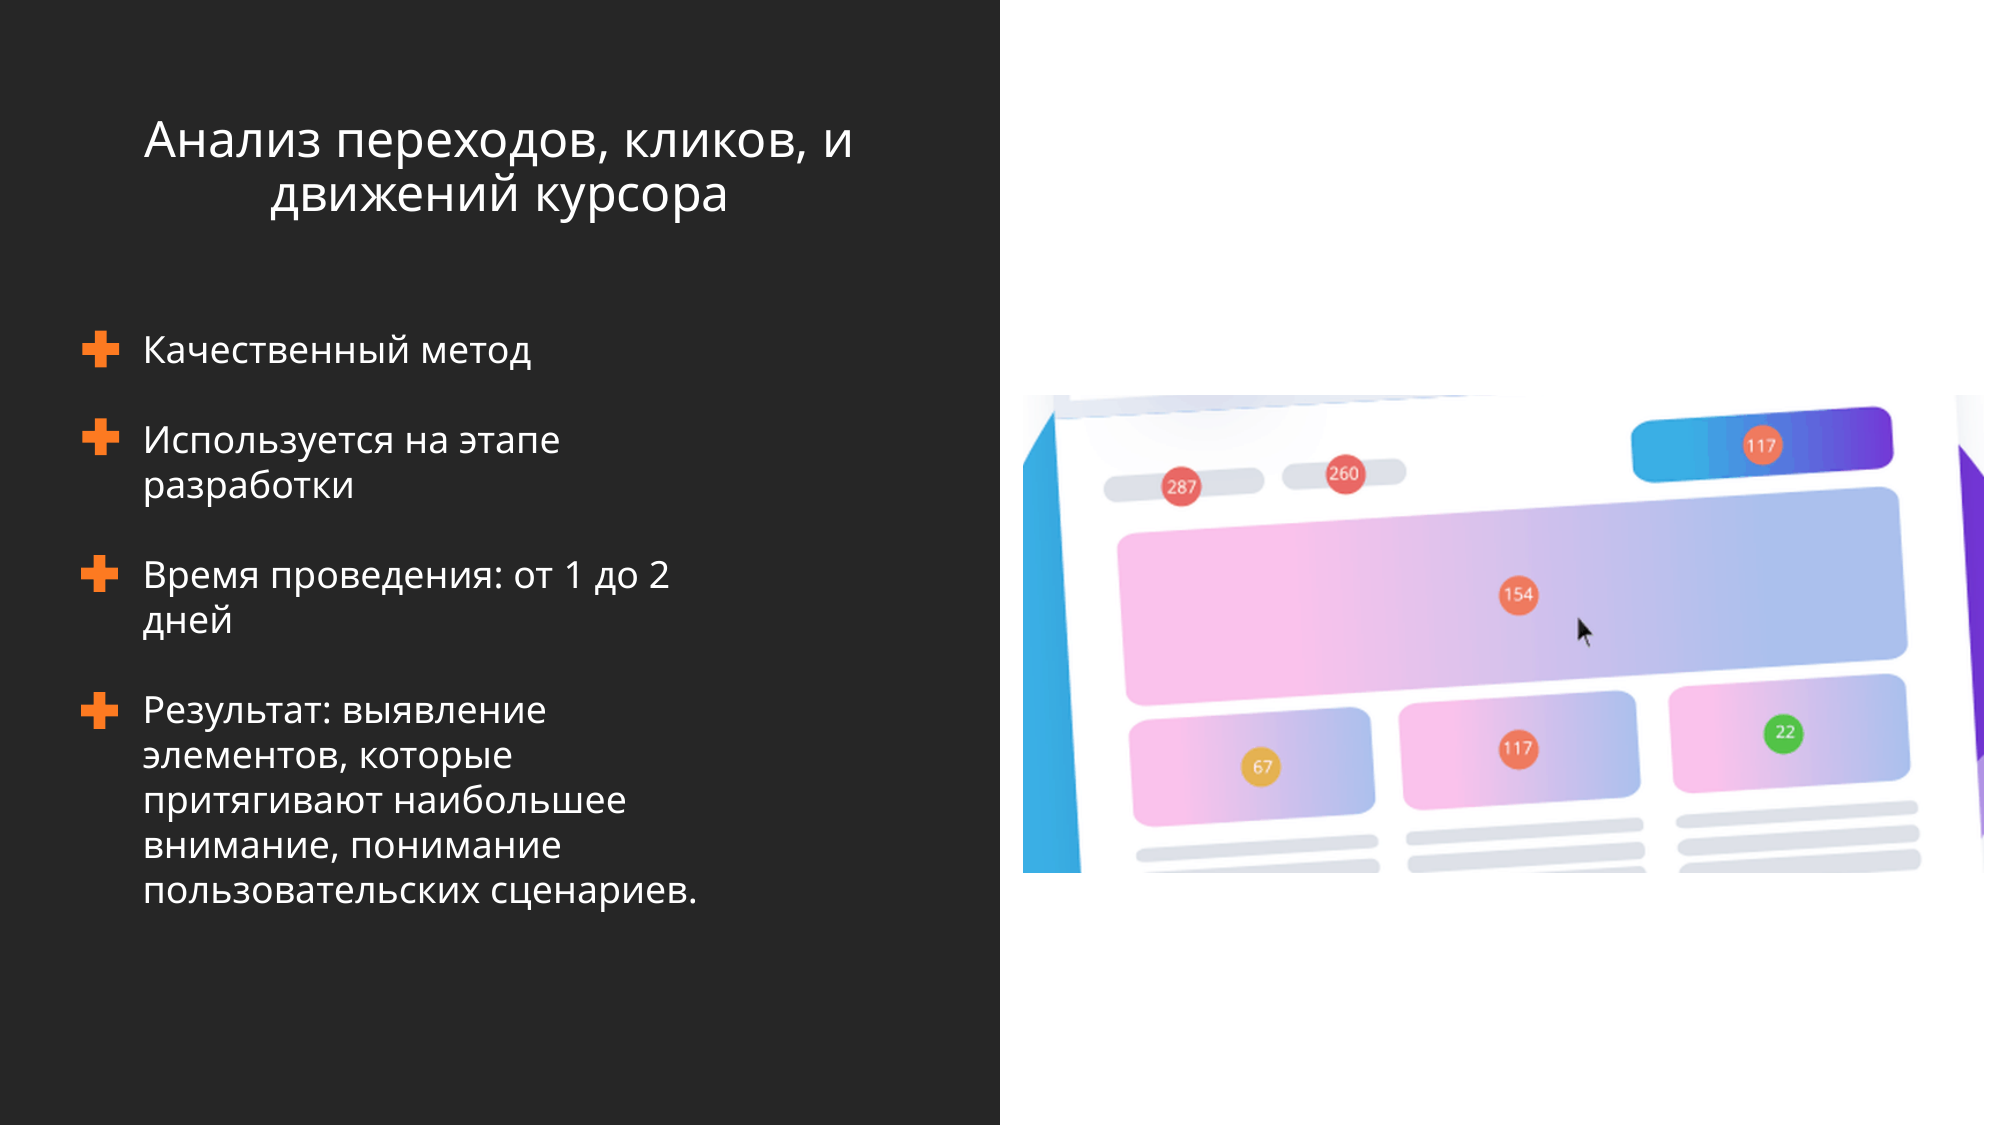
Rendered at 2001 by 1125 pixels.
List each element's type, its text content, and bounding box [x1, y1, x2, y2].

text_box Качественный метод Используется на этапе разработки Время проведения: от 1 до 2 дней Результат: выявление элементов, которые притягивают наибольшее внимание, понимание пользовательских сценариев. [127, 318, 761, 919]
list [1023, 395, 1984, 873]
text_box [81, 330, 120, 368]
title Анализ переходов, кликов, и движений курсора [0, 59, 1000, 278]
text_box [80, 691, 119, 730]
text_box [81, 417, 120, 456]
text_box [80, 554, 119, 593]
text_box [0, 0, 1001, 1125]
